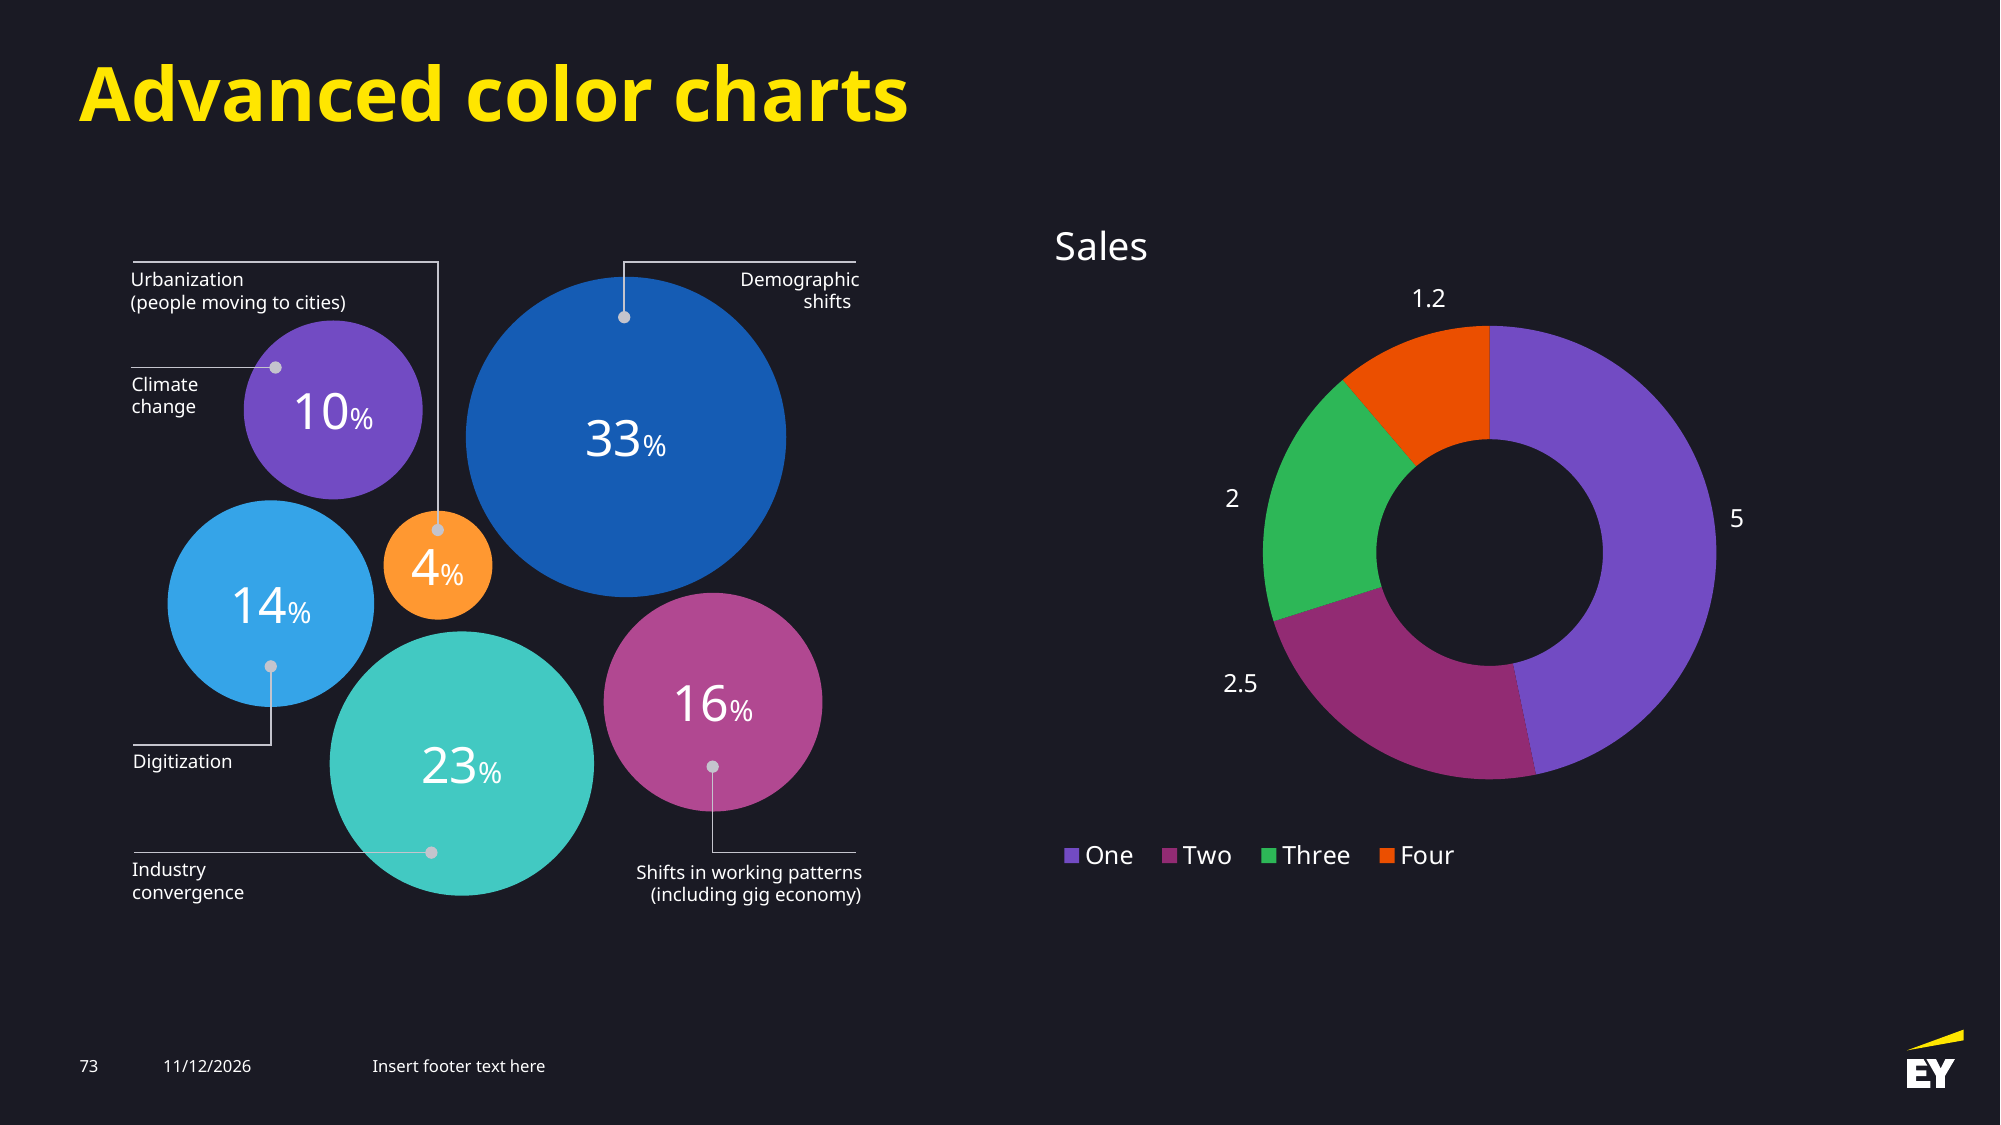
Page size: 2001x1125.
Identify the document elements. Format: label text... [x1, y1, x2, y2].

text_box Shifts in working patterns (including gig economy) [636, 860, 863, 906]
text_box [327, 629, 597, 898]
text_box 33% [581, 406, 671, 467]
text_box [133, 260, 445, 534]
text_box 4% [411, 534, 465, 595]
slide_number 73 [79, 1055, 164, 1077]
chart [1041, 192, 1993, 896]
text_box [133, 660, 278, 747]
text_box Demographic shifts [740, 267, 860, 313]
text_box 14% [226, 573, 316, 634]
text_box [381, 508, 495, 622]
footer Insert footer text here [372, 1055, 1000, 1077]
text_box [241, 370, 386, 502]
text_box 16% [668, 671, 758, 732]
text_box [134, 846, 438, 859]
text_box [130, 361, 282, 374]
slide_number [164, 1055, 372, 1077]
text_box [617, 260, 856, 324]
text_box Climate change [131, 372, 204, 418]
text_box [463, 274, 789, 600]
text_box Urbanization (people moving to cities) [130, 268, 346, 313]
text_box 23% [416, 733, 507, 794]
text_box Industry convergence [132, 858, 245, 904]
text_box [165, 498, 377, 709]
text_box 10% [288, 379, 378, 440]
text_box [706, 760, 856, 855]
text_box Digitization [132, 749, 233, 773]
text_box [601, 590, 825, 814]
title Advanced color charts [79, 60, 1921, 138]
